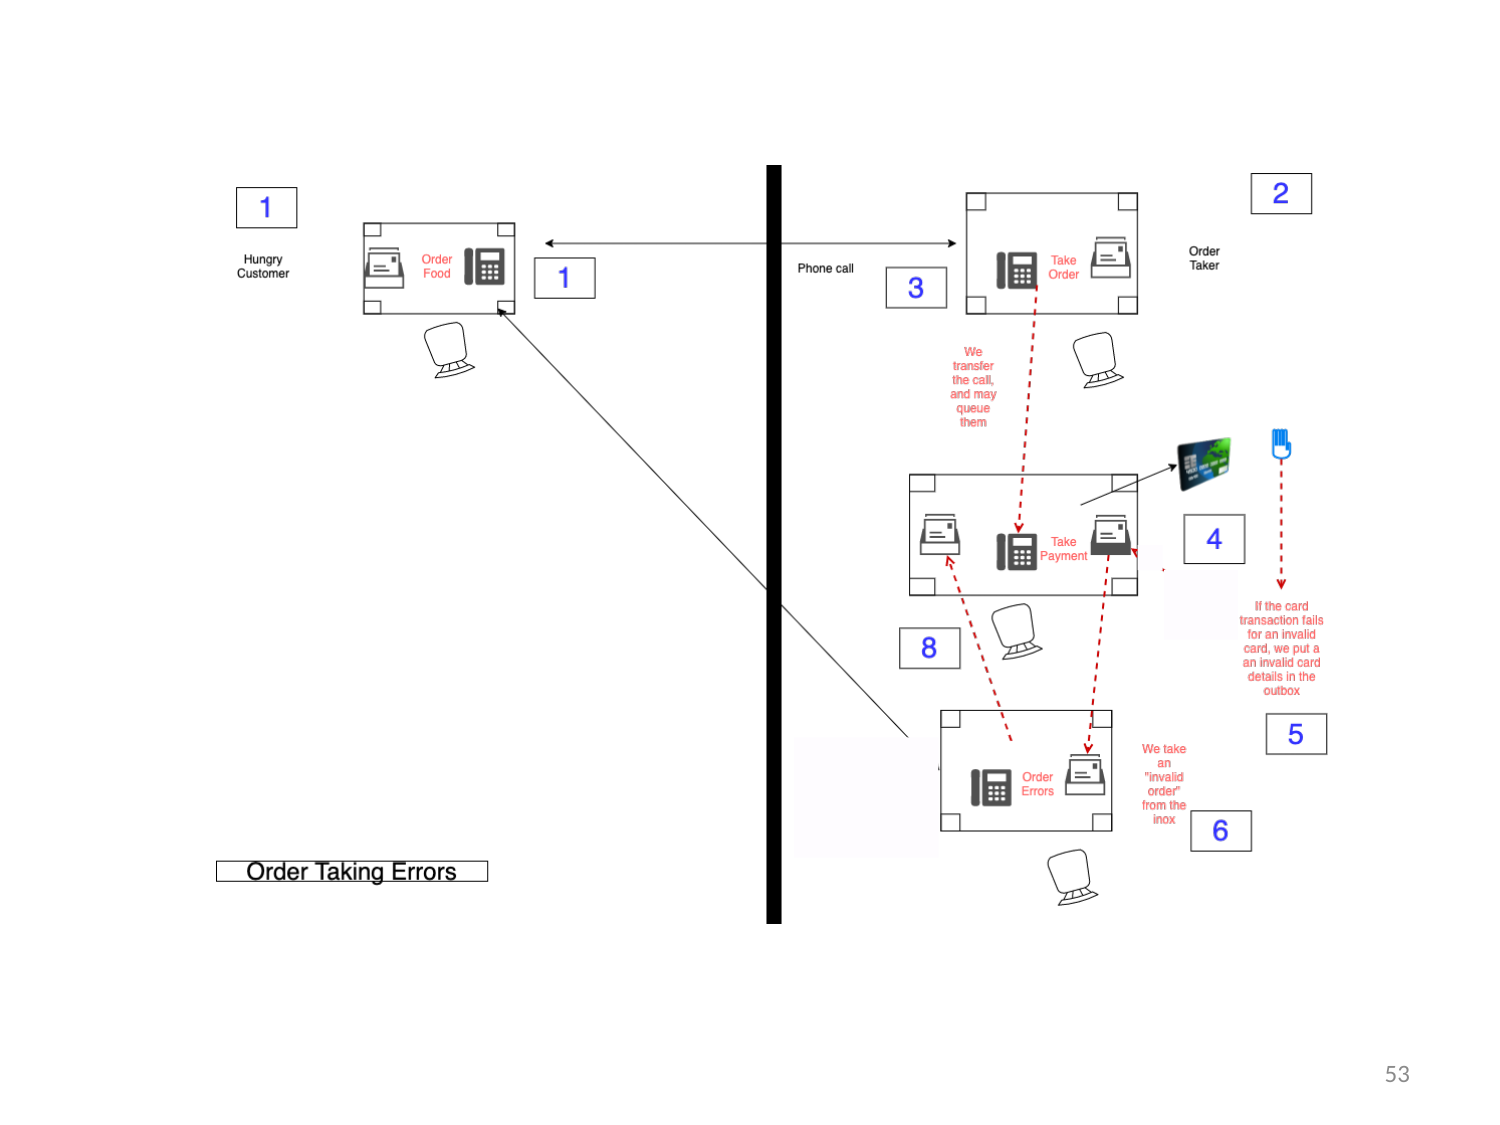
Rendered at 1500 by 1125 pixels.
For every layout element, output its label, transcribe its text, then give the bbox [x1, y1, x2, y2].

picture [216, 165, 1328, 925]
slide_number 53 [1074, 1042, 1425, 1103]
